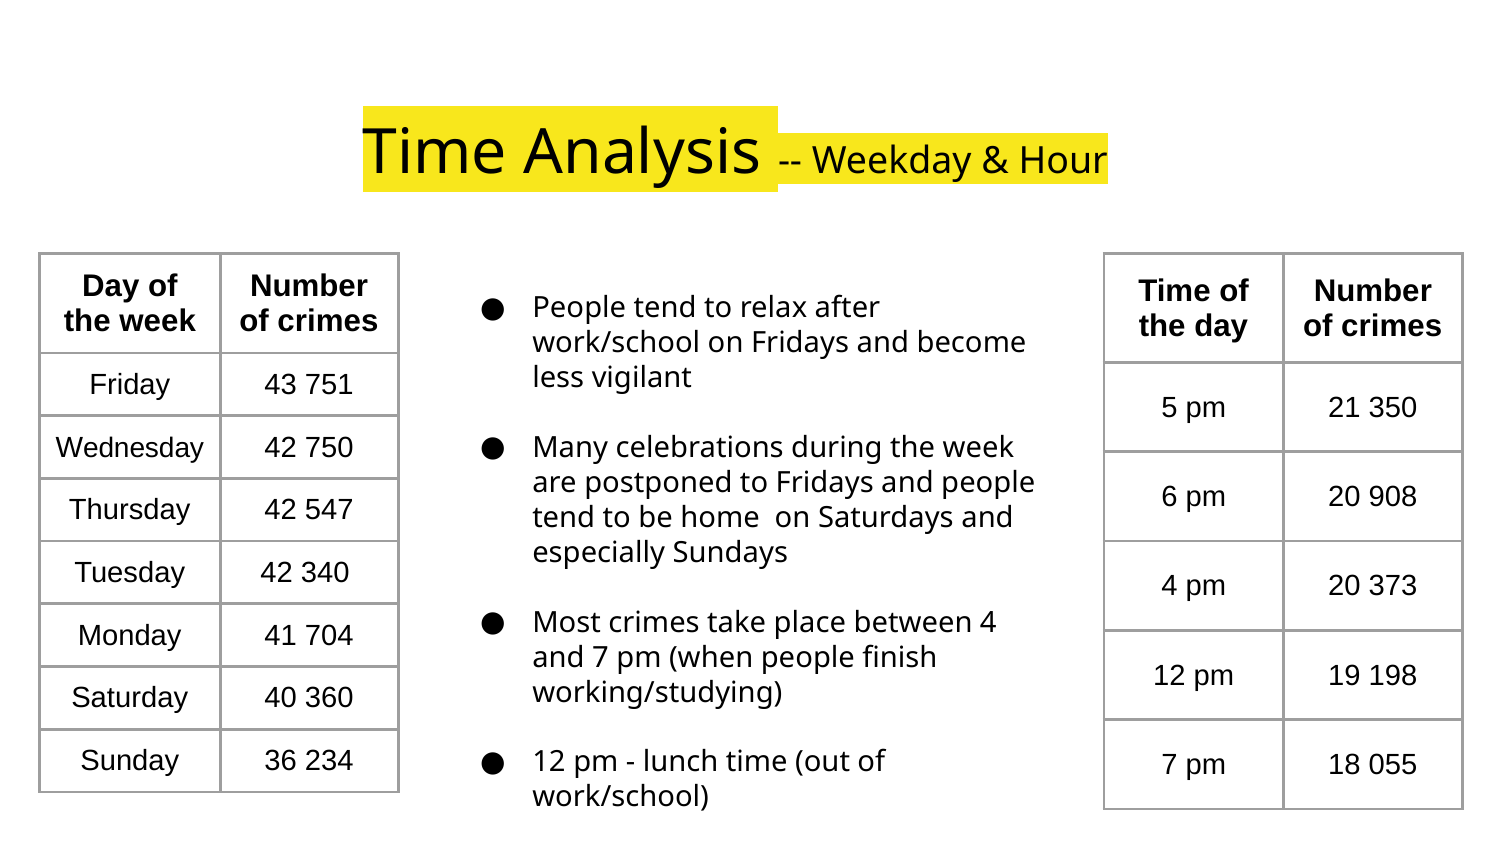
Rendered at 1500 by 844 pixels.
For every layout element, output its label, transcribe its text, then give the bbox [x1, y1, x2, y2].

table_cell 41 704 [222, 605, 397, 665]
table_cell Monday [41, 605, 219, 665]
table_cell 20 373 [1285, 542, 1461, 629]
table_header Day of the week [41, 255, 219, 352]
text_box People tend to relax after work/school on Fridays and become less vigilant Many celebrations during the week are postponed to Fridays and people tend to be home on Saturdays and especially Sundays Most crimes take place between 4 and 7 pm (when people finish working/studying) 12 pm - lunch time (out of work/school) [442, 273, 1064, 775]
table_cell Wednesday [41, 417, 219, 477]
table_cell 43 751 [222, 354, 397, 414]
table_cell Thursday [41, 480, 219, 540]
table_cell Friday [41, 354, 219, 414]
table_header Time of the day [1105, 255, 1282, 361]
table_cell Sunday [41, 731, 219, 791]
table_cell 42 750 [222, 417, 397, 477]
table_cell 19 198 [1285, 632, 1461, 718]
title Time Analysis -- Weekday & Hour [158, 95, 1313, 246]
table_cell 6 pm [1105, 453, 1282, 540]
table_cell 40 360 [222, 668, 397, 728]
table_cell 21 350 [1285, 364, 1461, 450]
table_header Number of crimes [1285, 255, 1461, 361]
table_cell 5 pm [1105, 364, 1282, 450]
table_cell 7 pm [1105, 721, 1282, 808]
table_cell 42 340 [222, 542, 397, 602]
table_cell 12 pm [1105, 632, 1282, 718]
table_cell 4 pm [1105, 542, 1282, 629]
table_cell Tuesday [41, 542, 219, 602]
table_header Number of crimes [222, 255, 397, 352]
table_cell Saturday [41, 668, 219, 728]
table_cell 20 908 [1285, 453, 1461, 540]
table_cell 18 055 [1285, 721, 1461, 808]
table_cell 36 234 [222, 731, 397, 791]
table_cell 42 547 [222, 480, 397, 540]
